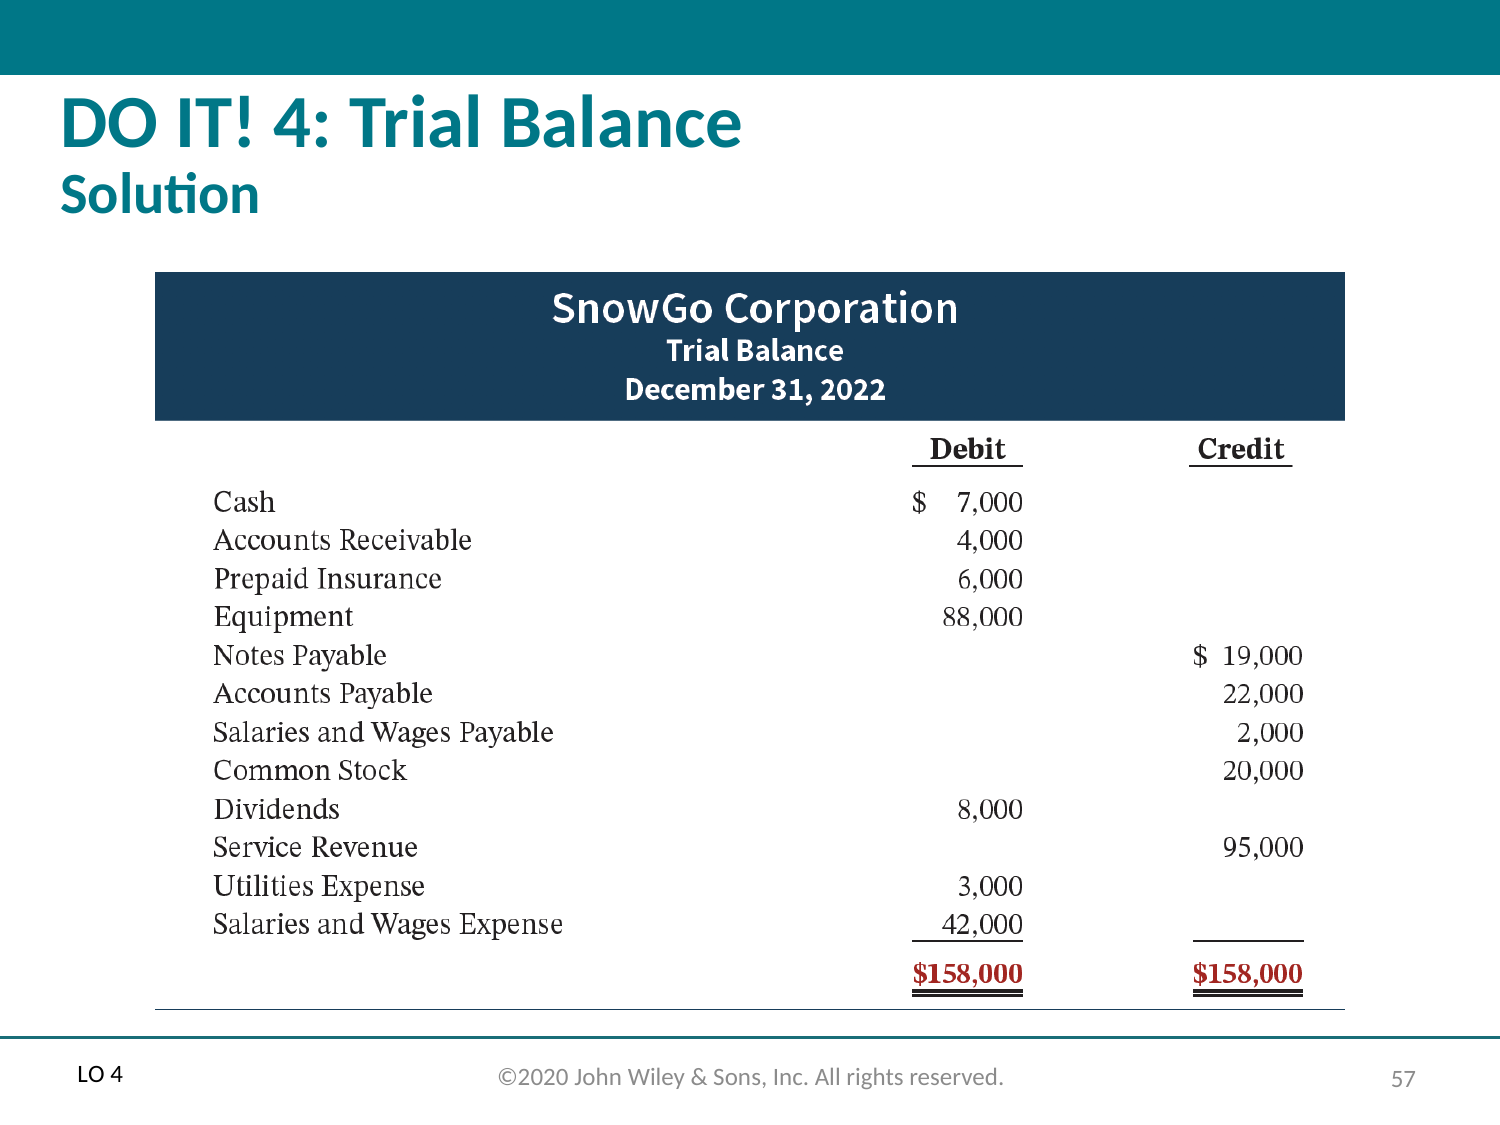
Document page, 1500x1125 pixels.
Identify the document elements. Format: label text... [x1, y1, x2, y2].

list L O 4 [62, 1053, 155, 1099]
title DO IT! 4: Trial Balance Solution [45, 75, 1447, 235]
picture [155, 272, 1345, 1010]
